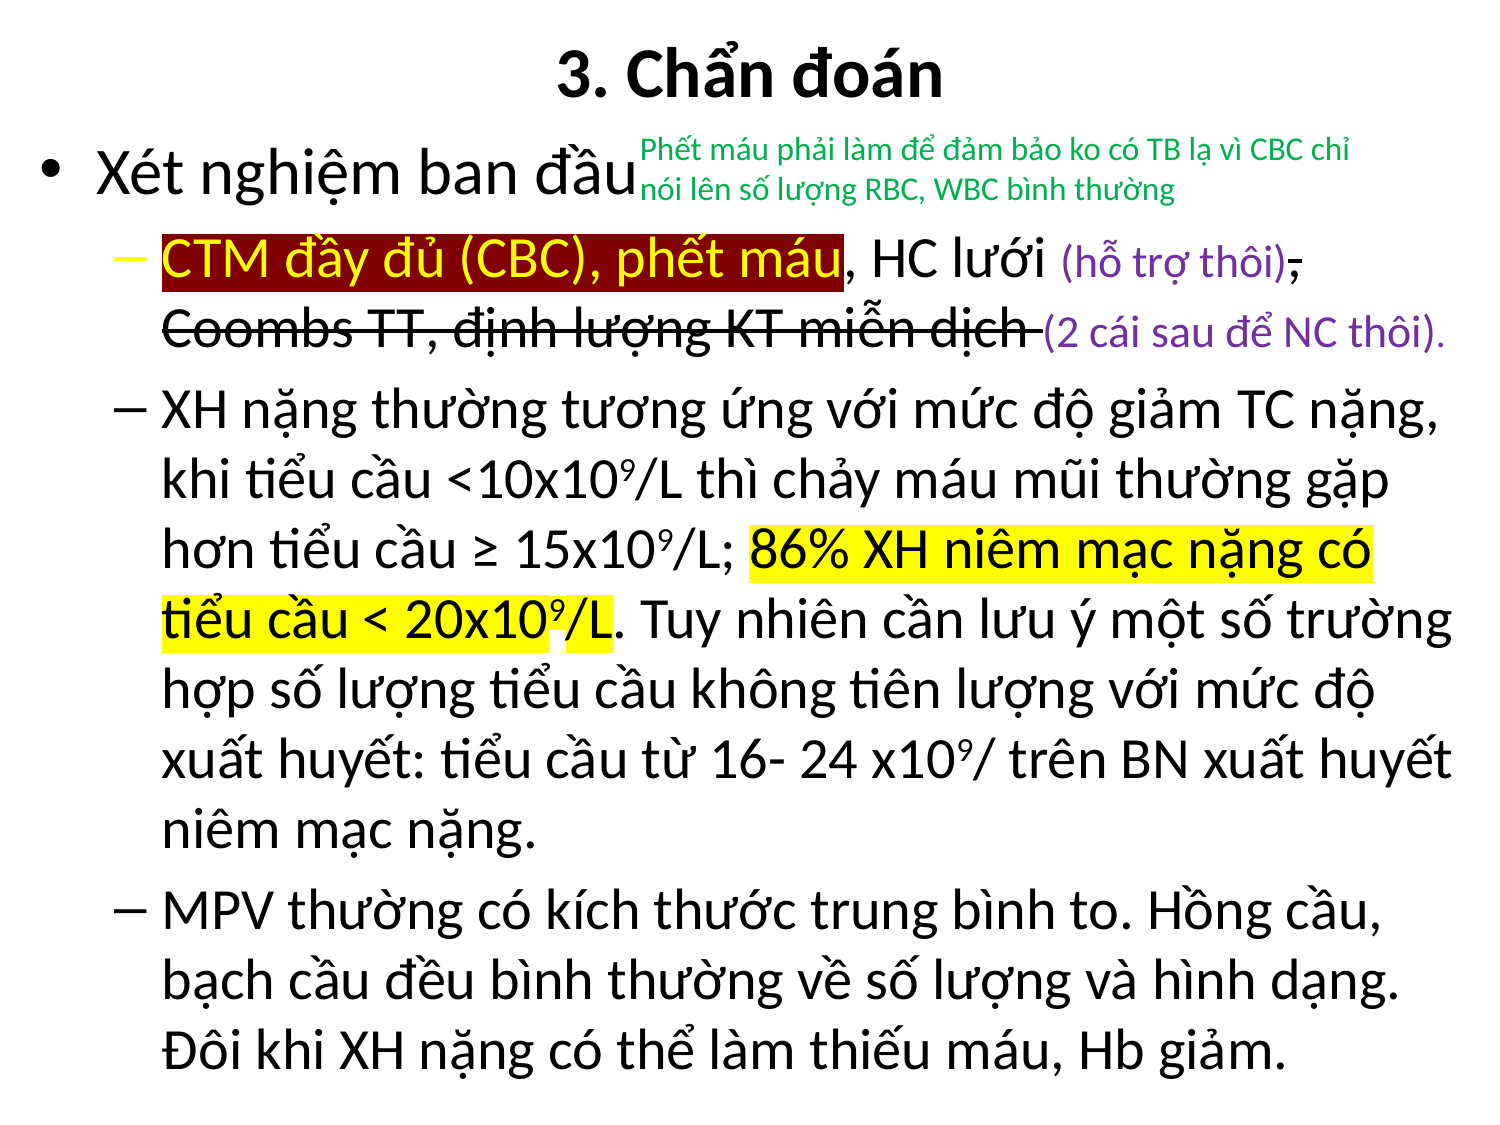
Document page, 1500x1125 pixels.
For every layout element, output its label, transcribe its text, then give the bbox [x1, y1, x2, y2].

title 3. Chẩn đoán [24, 18, 1475, 120]
list Xét nghiệm ban đầu CTM đầy đủ (CBC), phết máu, HC lưới (hỗ trợ thôi), Coombs TT, định lượng KT miễn dịch (2 cái sau để NC thôi). XH nặng thường tương ứng với mức độ giảm TC nặng, khi tiểu cầu <10x109/L thì chảy máu mũi thường gặp hơn tiểu cầu ≥ 15x109/L; 86% XH niêm mạc nặng có tiểu cầu < 20x109/L. Tuy nhiên cần lưu ý một số trường hợp số lượng tiểu cầu không tiên lượng với mức độ xuất huyết: tiểu cầu từ 16- 24 x109/ trên BN xuất huyết niêm mạc nặng. MPV thường có kích thước trung bình to. Hồng cầu, bạch cầu đều bình thường về số lượng và hình dạng. Đôi khi XH nặng có thể làm thiếu máu, Hb giảm. [24, 120, 1475, 1107]
text_box Phết máu phải làm để đảm bảo ko có TB lạ vì CBC chỉ nói lên số lượng RBC, WBC bình thường [624, 120, 1400, 215]
